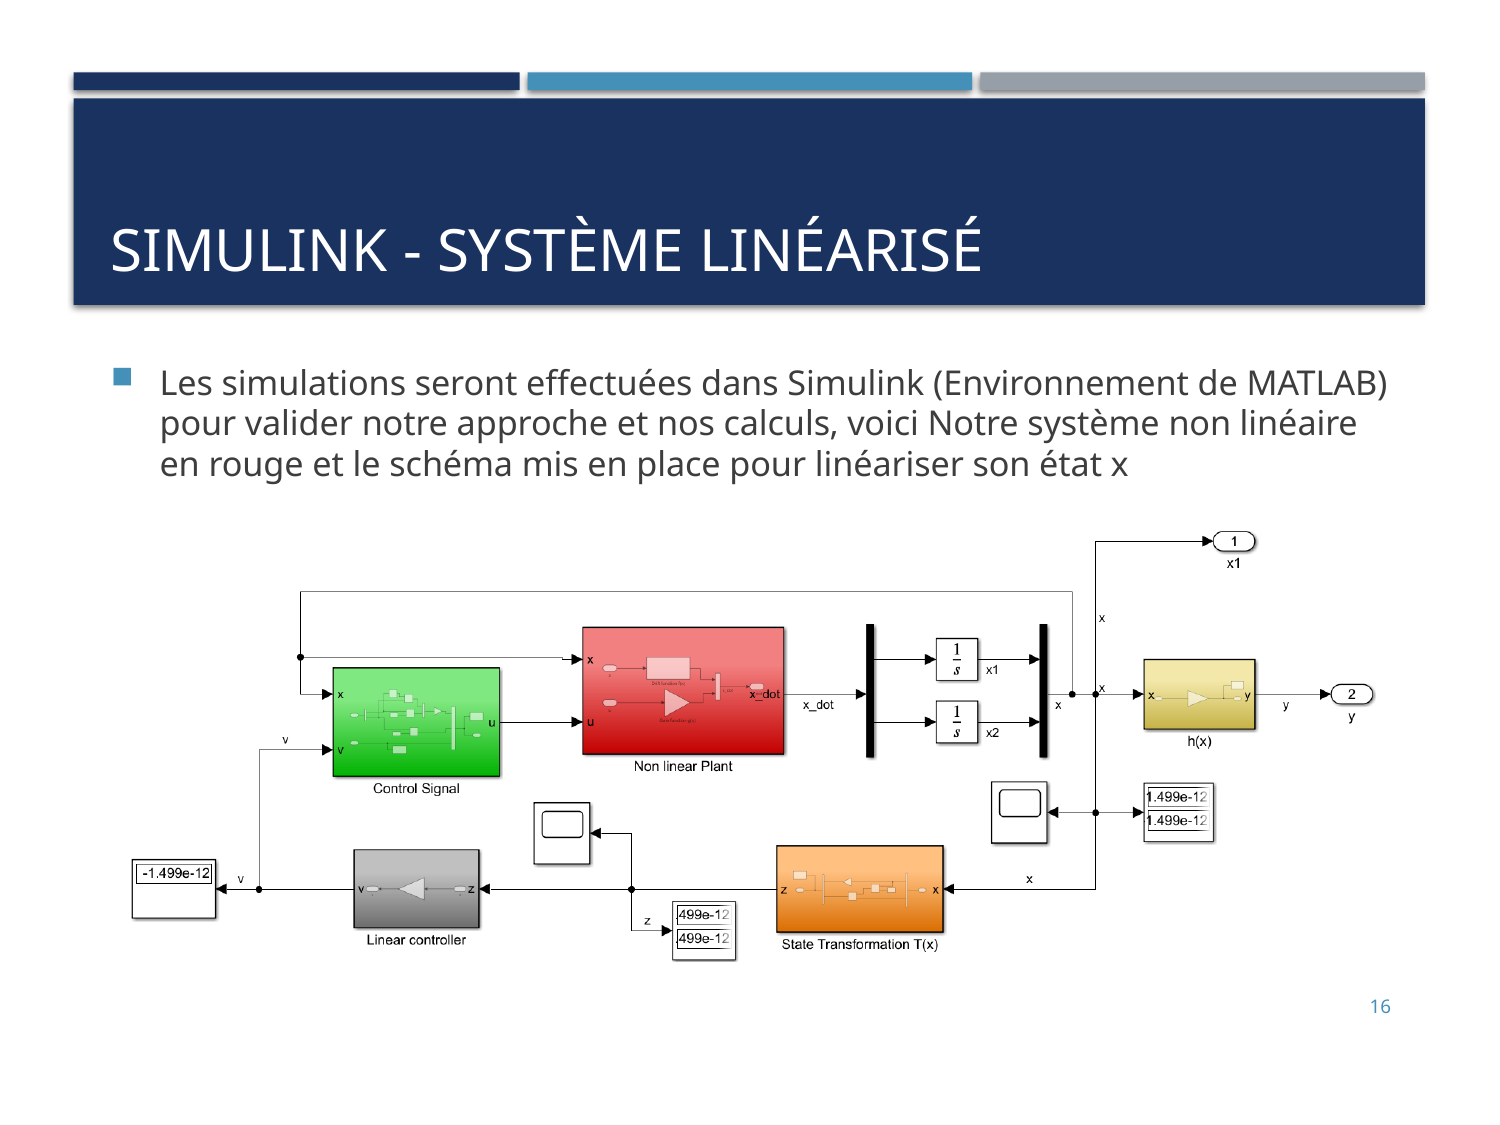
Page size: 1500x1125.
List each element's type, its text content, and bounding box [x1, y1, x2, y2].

picture [126, 514, 1382, 962]
title SIMULINK - SYSTèME LINéARISé [95, 112, 1406, 291]
list Les simulations seront effectuées dans Simulink (Environnement de MATLAB) pour valider notre approche et nos calculs, voici Notre système non linéaire en rouge et le schéma mis en place pour linéariser son état x [95, 352, 1406, 492]
slide_number 16 [1279, 977, 1406, 1037]
